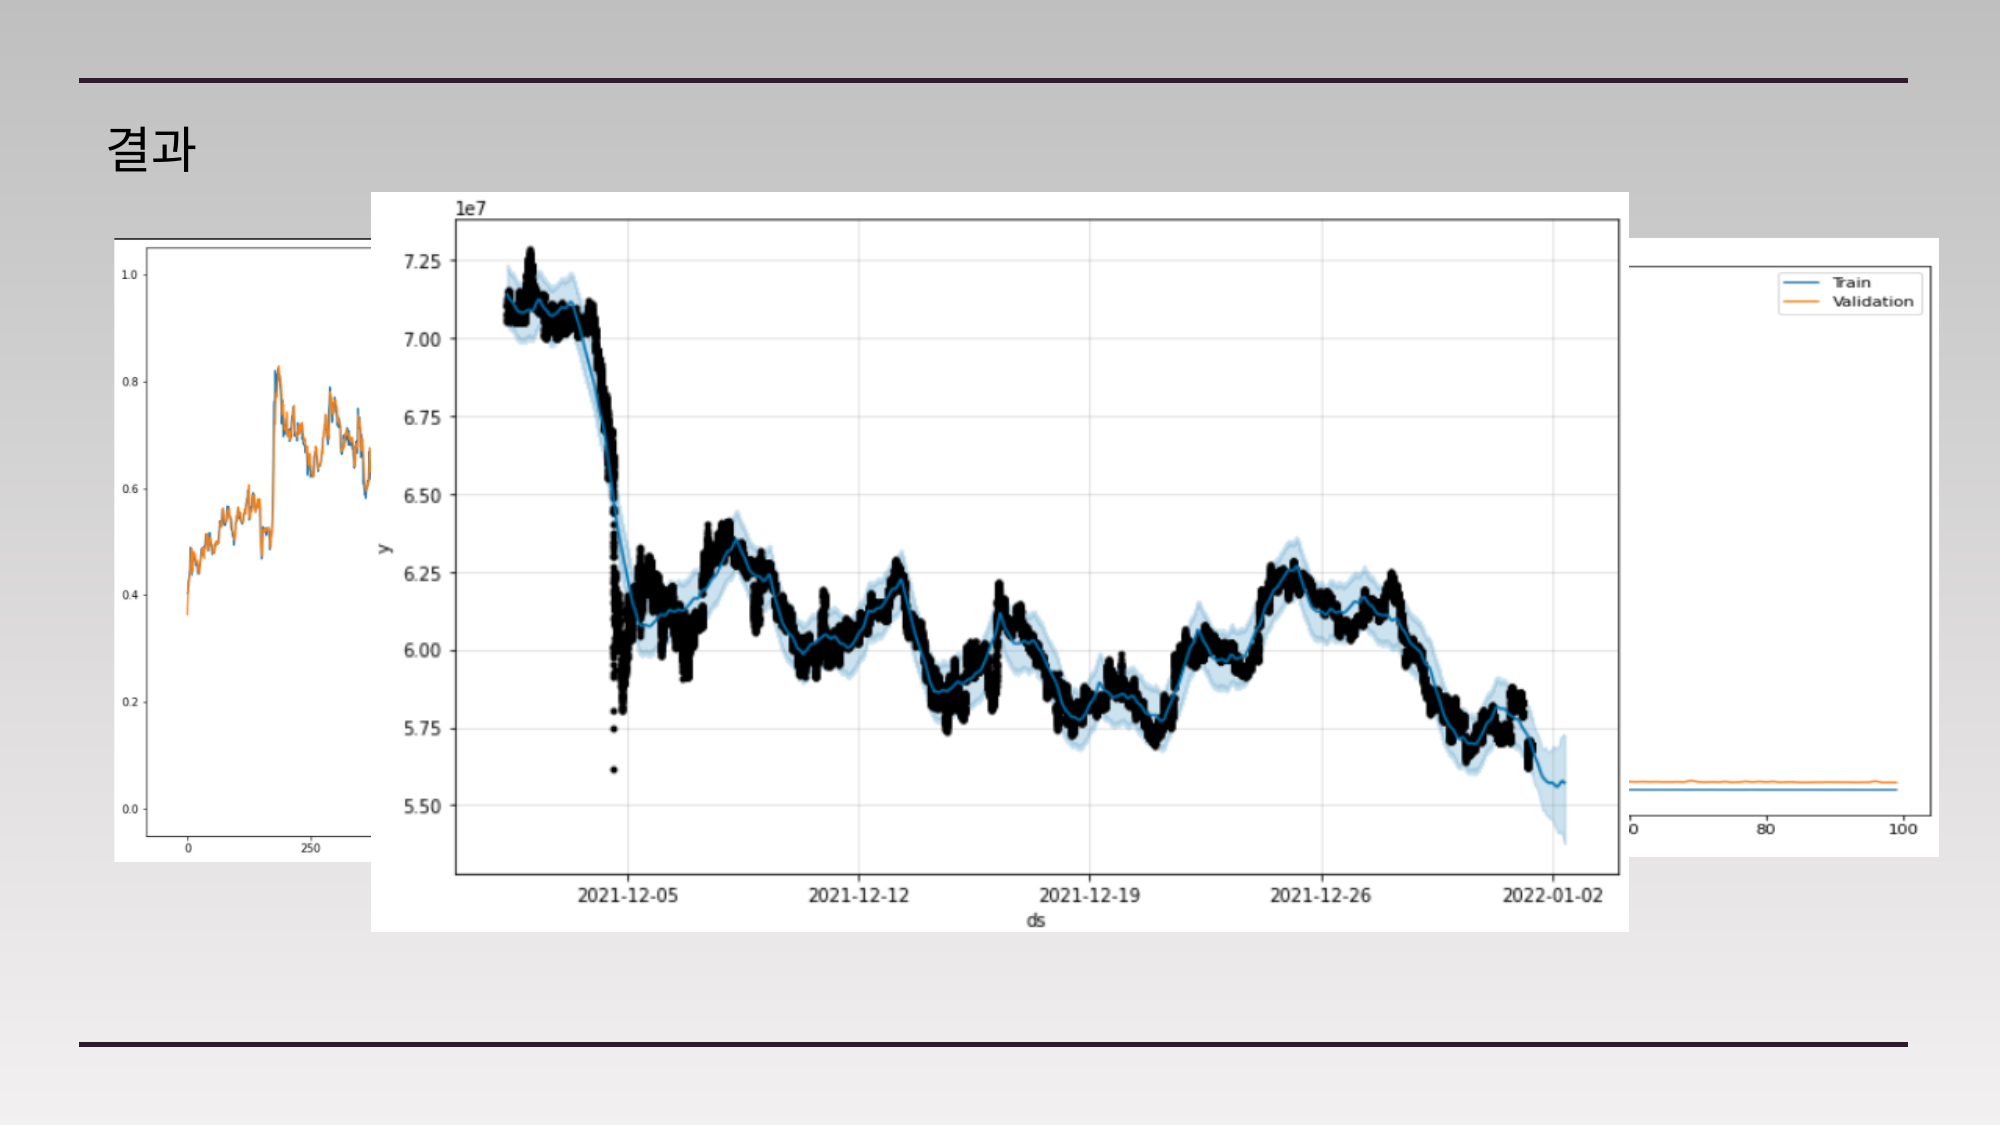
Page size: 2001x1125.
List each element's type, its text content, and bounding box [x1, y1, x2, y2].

picture [114, 192, 1939, 933]
text_box 결과 [90, 110, 568, 186]
text_box [339, 891, 943, 1058]
